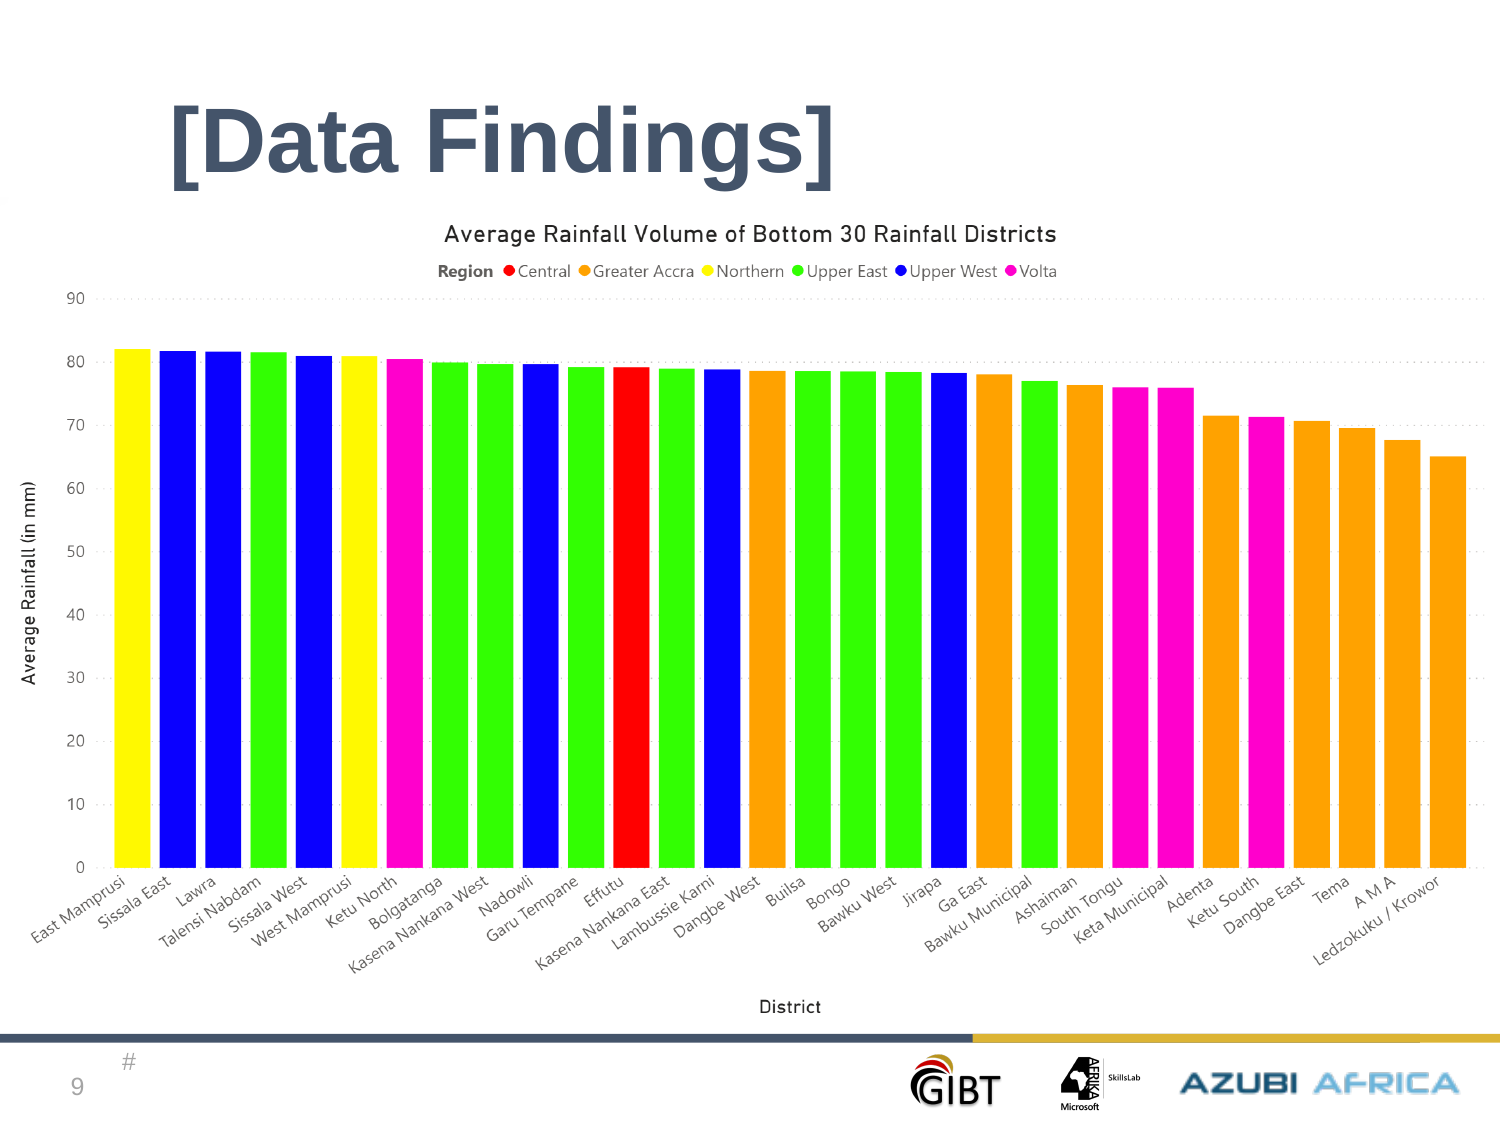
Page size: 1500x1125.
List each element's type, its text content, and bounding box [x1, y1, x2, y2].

slide_number 9 [32, 1055, 93, 1116]
picture [0, 197, 1500, 1023]
picture [909, 1053, 1003, 1109]
picture [1059, 1042, 1142, 1125]
picture [1150, 1044, 1479, 1122]
text_box [Data Findings] [154, 34, 1449, 196]
text_box # [83, 1030, 144, 1091]
